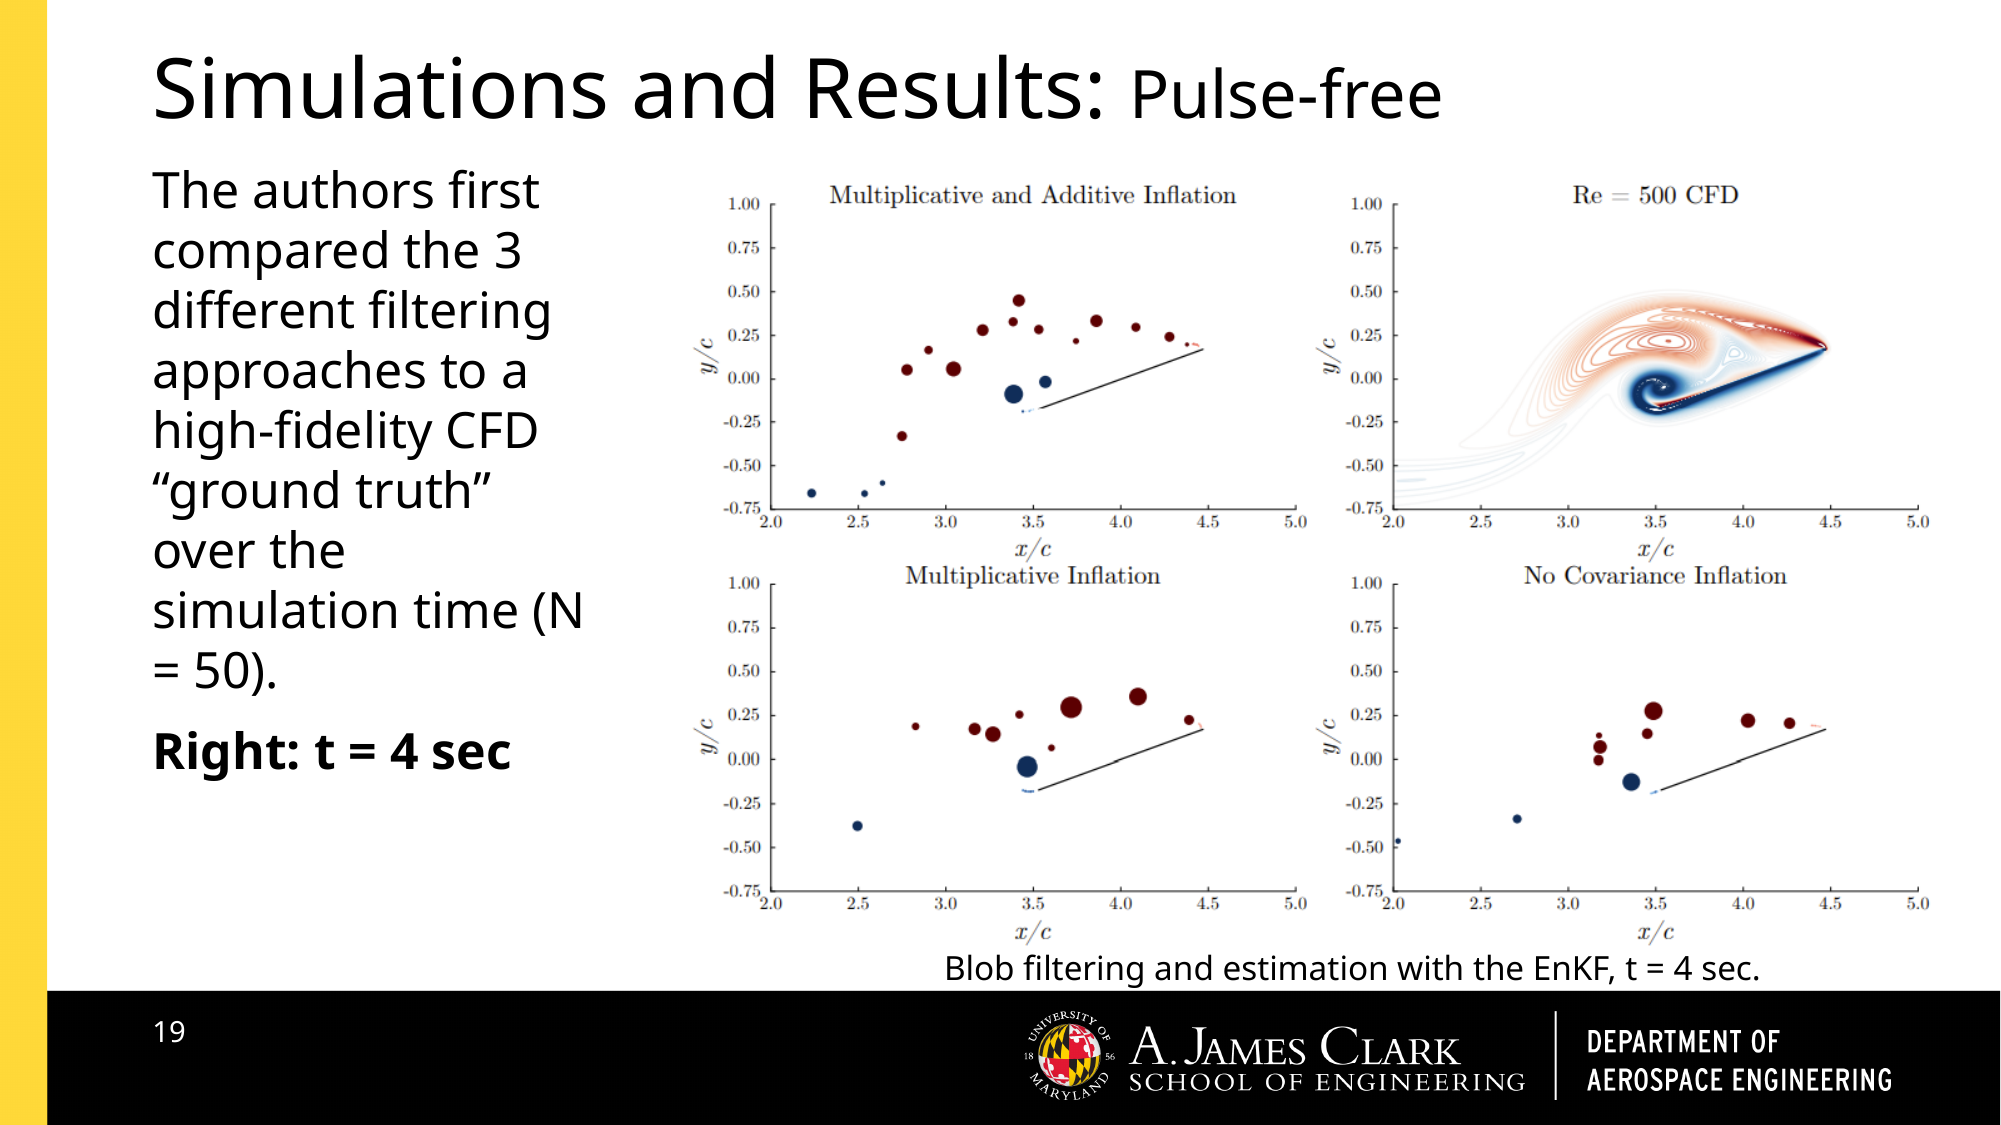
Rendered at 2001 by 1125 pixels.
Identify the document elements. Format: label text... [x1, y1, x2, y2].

text_box The authors first compared the 3 different filtering approaches to a high-fidelity CFD “ground truth” over the simulation time (N = 50). Right: t = 4 sec [137, 151, 619, 883]
text_box Blob filtering and estimation with the EnKF, t = 4 sec. [819, 963, 1887, 994]
title Simulations and Results: Pulse-free [137, 0, 1863, 145]
picture [0, 0, 2001, 1125]
footer 19 [137, 1002, 985, 1063]
